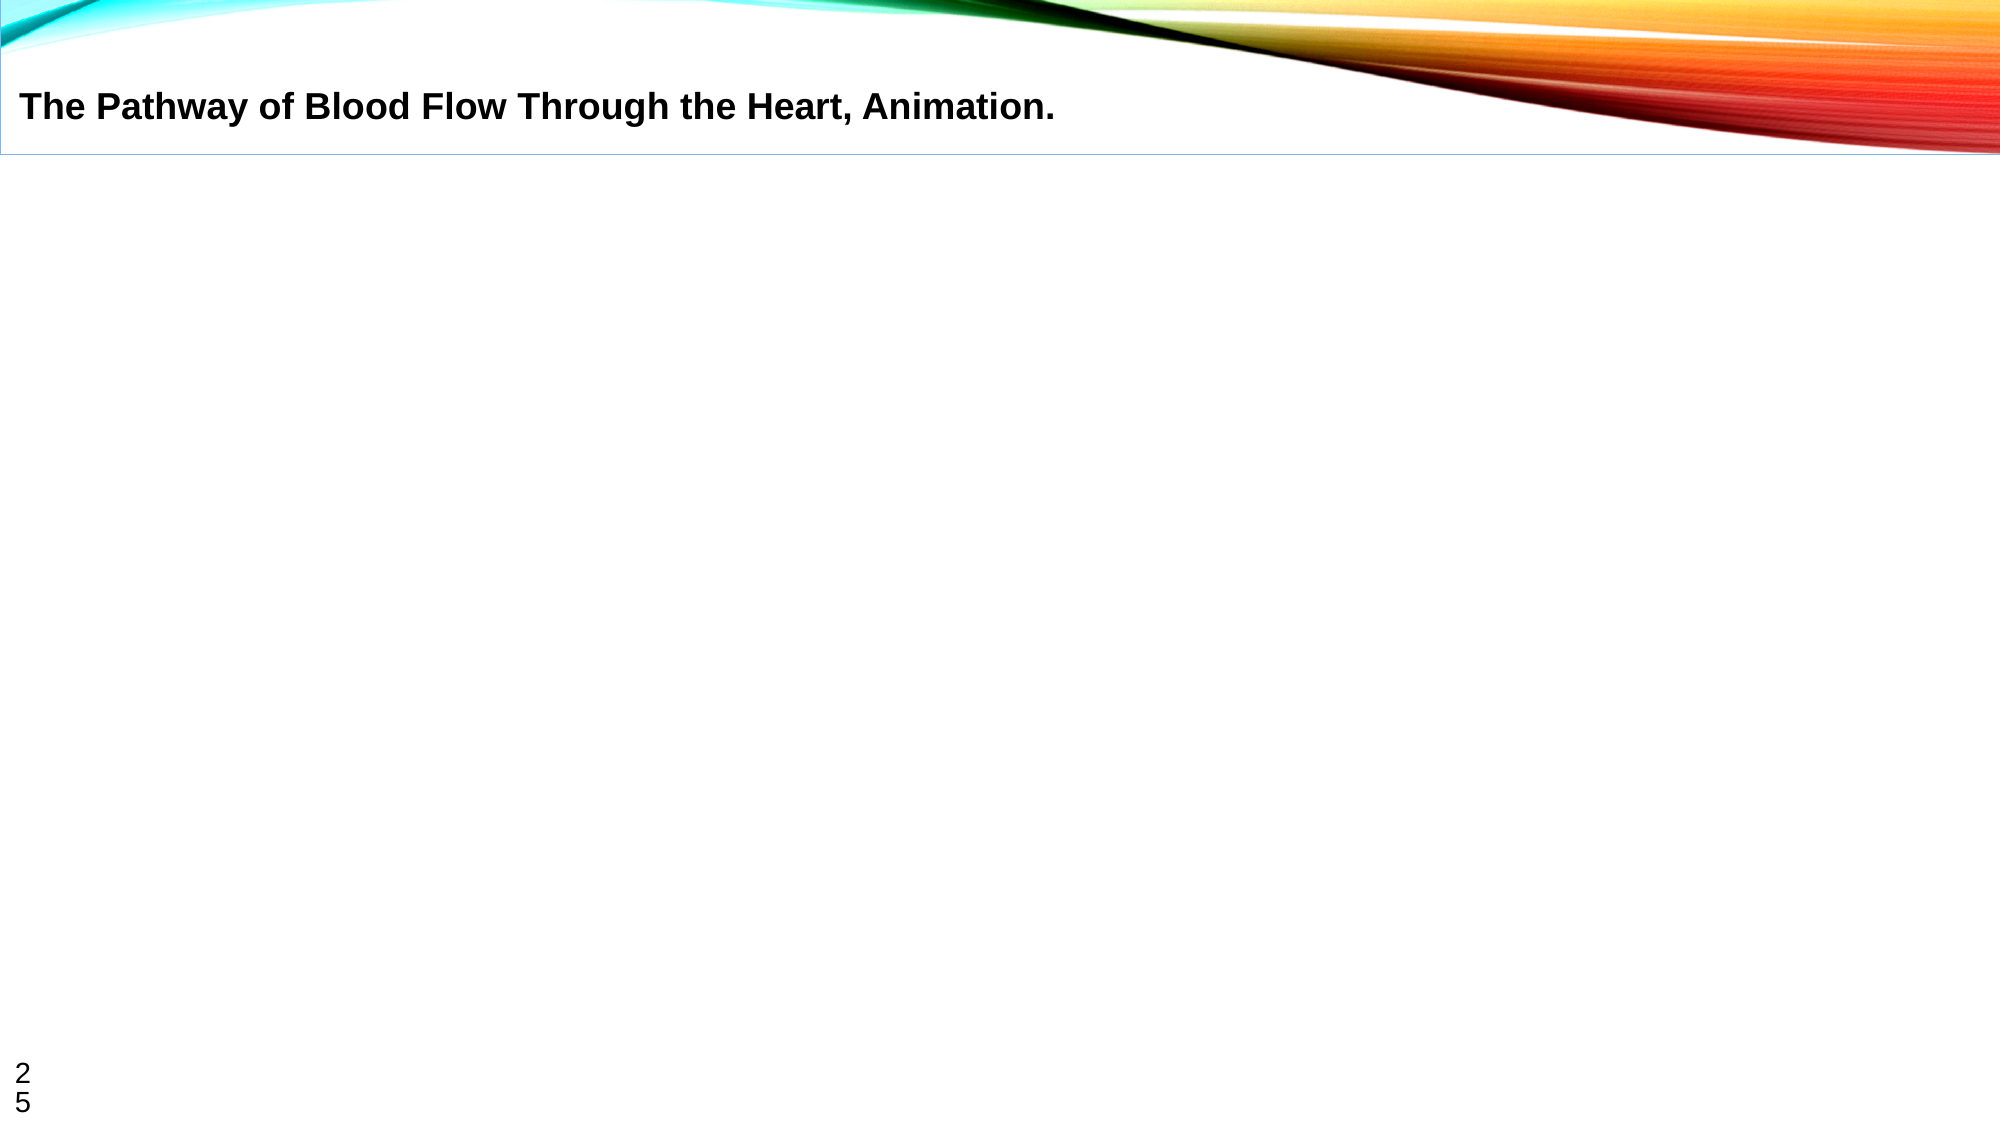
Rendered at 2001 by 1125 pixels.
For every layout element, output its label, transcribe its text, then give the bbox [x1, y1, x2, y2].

picture [0, 0, 2000, 155]
slide_number 25 [0, 1046, 63, 1125]
